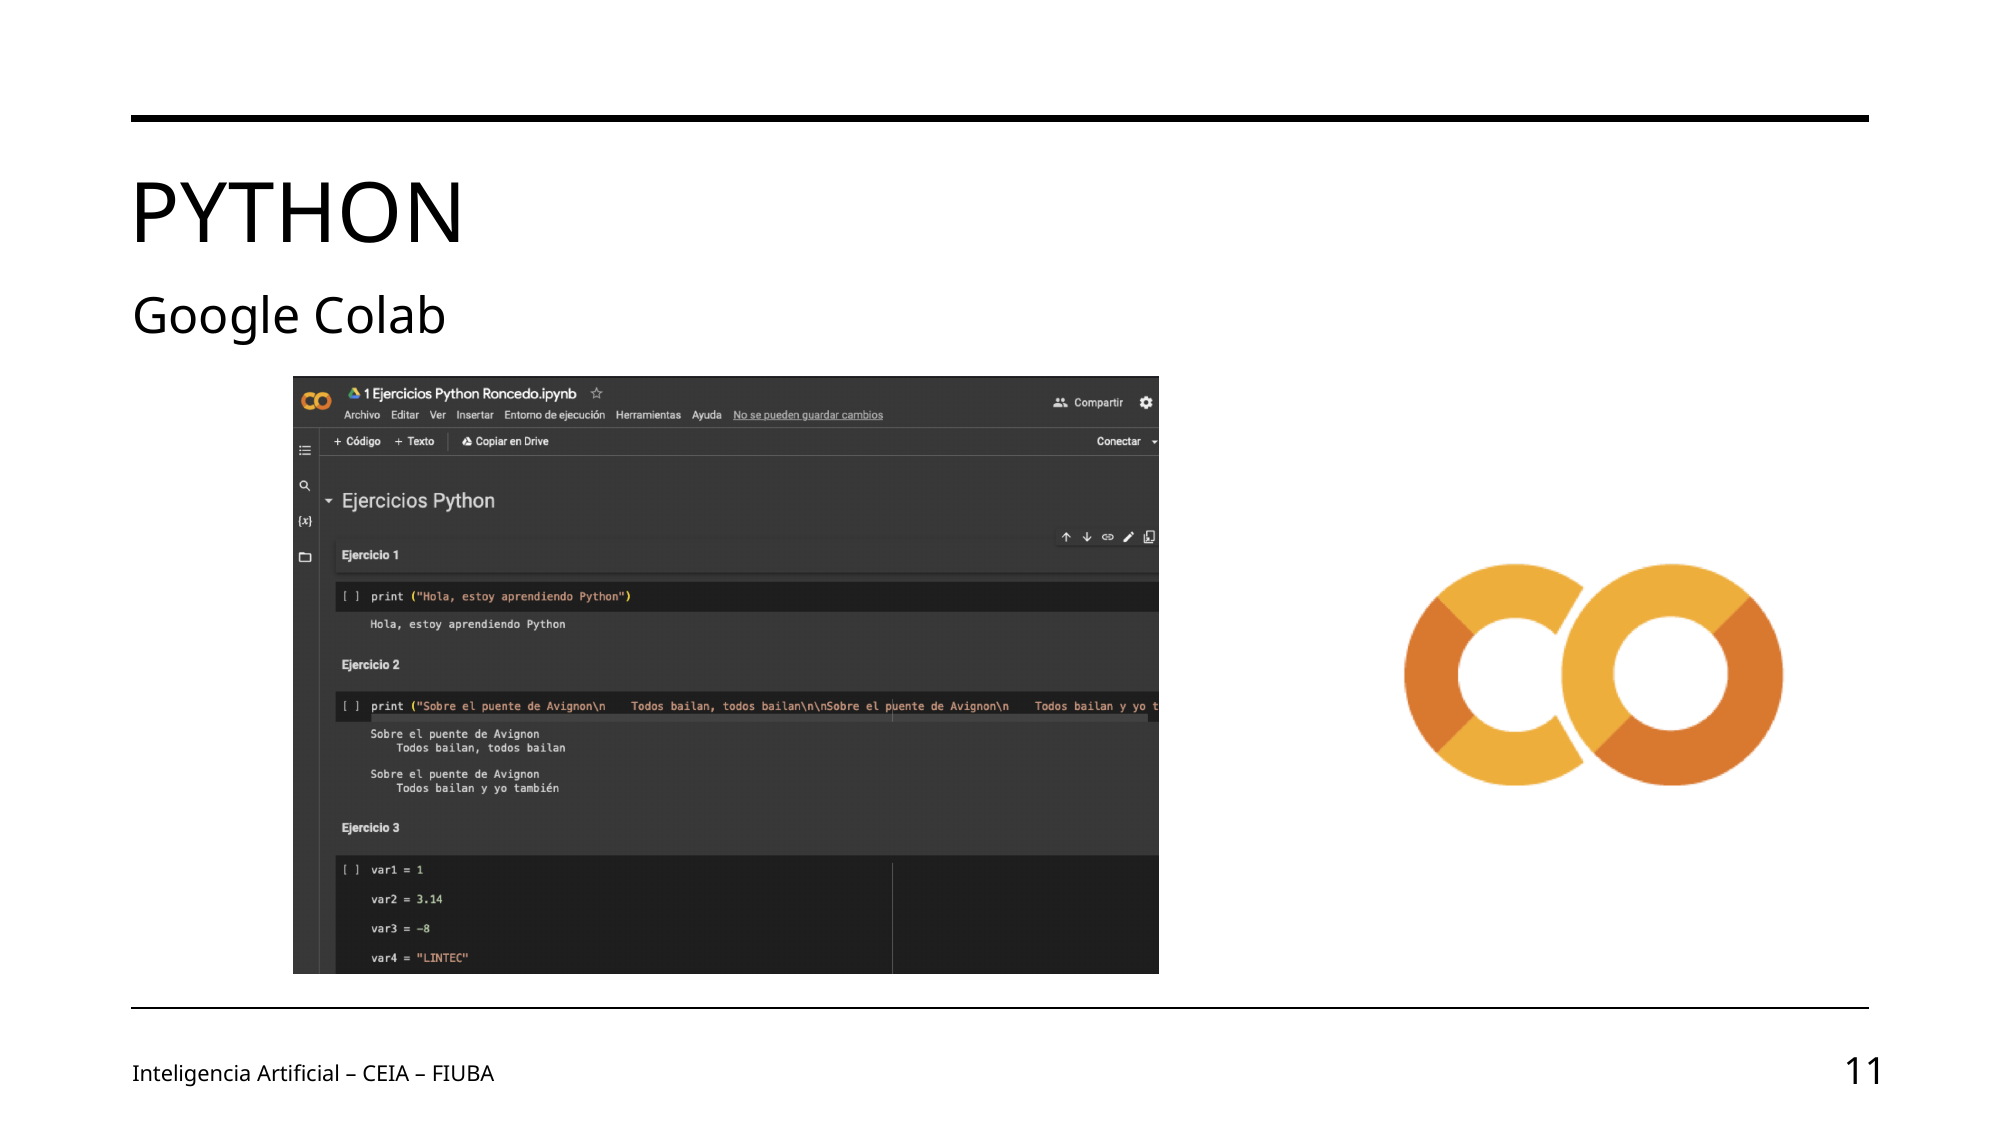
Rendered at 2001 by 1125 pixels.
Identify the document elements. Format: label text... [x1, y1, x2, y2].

picture [293, 376, 1159, 974]
slide_number 11 [1791, 1042, 1902, 1103]
picture [1374, 456, 1811, 893]
text_box Google Colab [117, 275, 1375, 351]
footer Inteligencia Artificial – CEIA – FIUBA [117, 1042, 862, 1103]
title Python [114, 151, 1869, 377]
